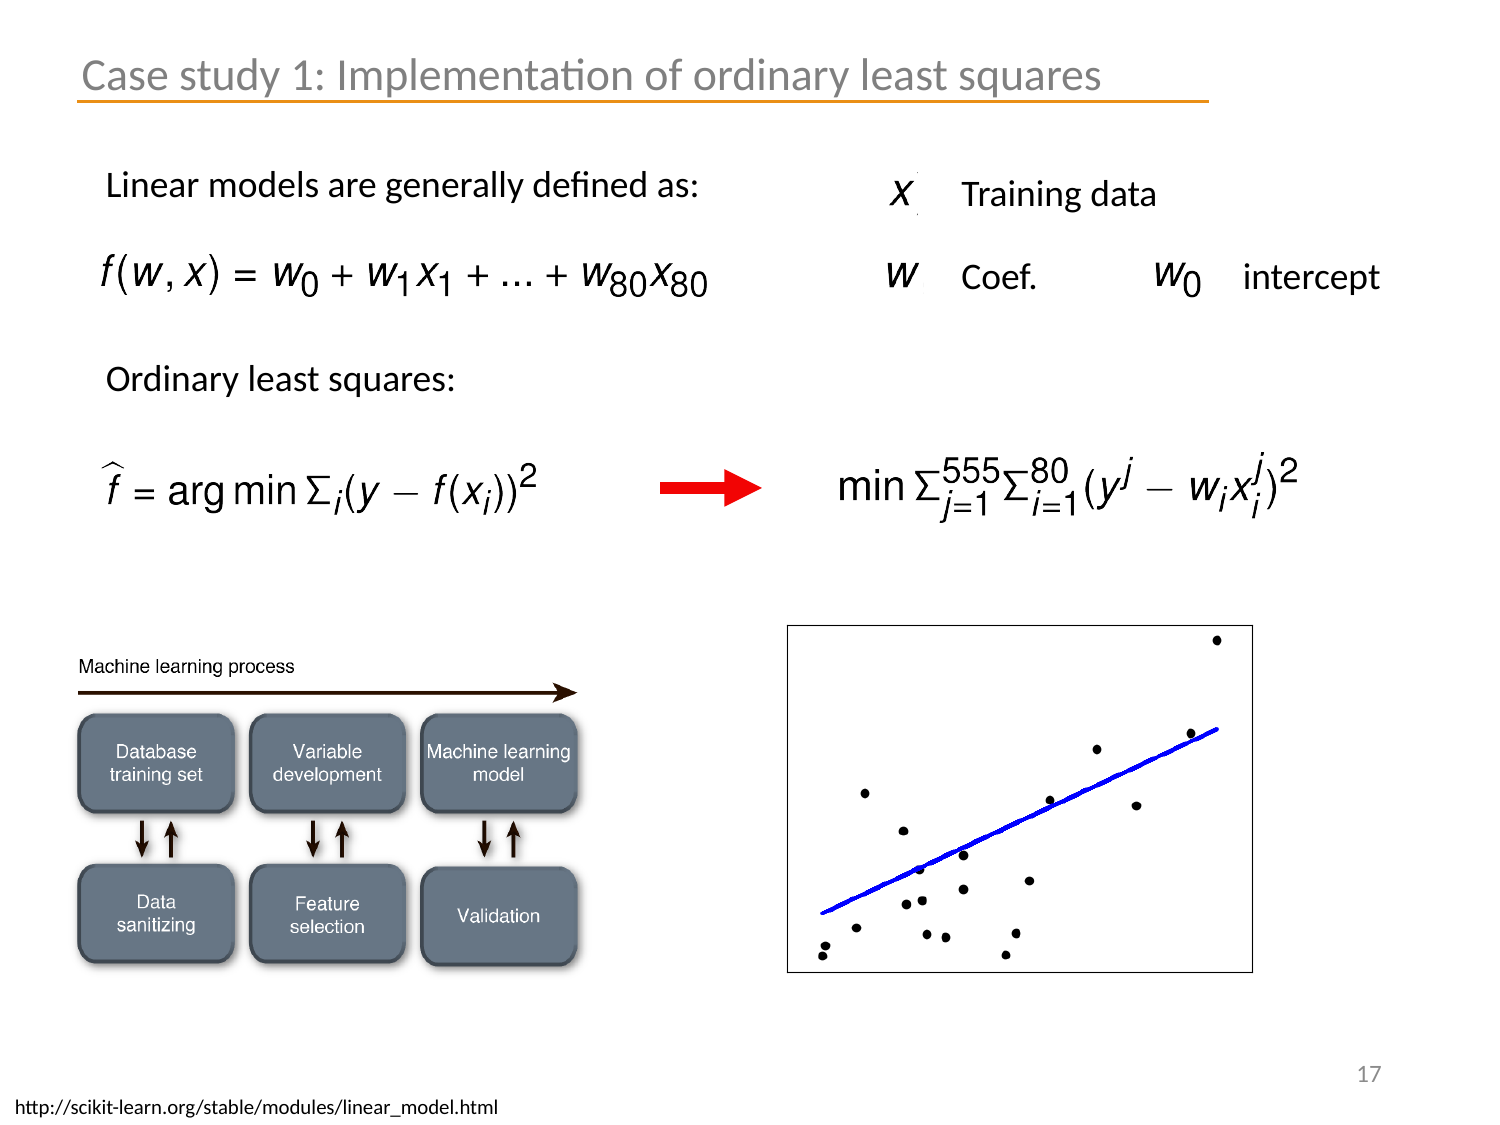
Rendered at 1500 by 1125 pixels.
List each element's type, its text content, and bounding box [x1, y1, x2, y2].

picture [101, 254, 707, 297]
text_box http://scikit-learn.org/stable/modules/linear_model.html [0, 1086, 525, 1125]
text_box Linear models are generally defined as: [91, 152, 797, 213]
text_box intercept [1228, 244, 1408, 305]
text_box Training data [946, 161, 1243, 222]
picture [101, 461, 536, 515]
picture [711, 570, 1312, 1021]
picture [887, 171, 918, 225]
picture [61, 643, 593, 986]
picture [1149, 258, 1209, 305]
slide_number 17 [1059, 1042, 1397, 1103]
picture [840, 452, 1297, 523]
text_box Coef. [946, 244, 1077, 305]
picture [881, 253, 924, 297]
text_box Case study 1: Implementation of ordinary least squares [66, 37, 1347, 108]
text_box Ordinary least squares: [91, 346, 797, 407]
